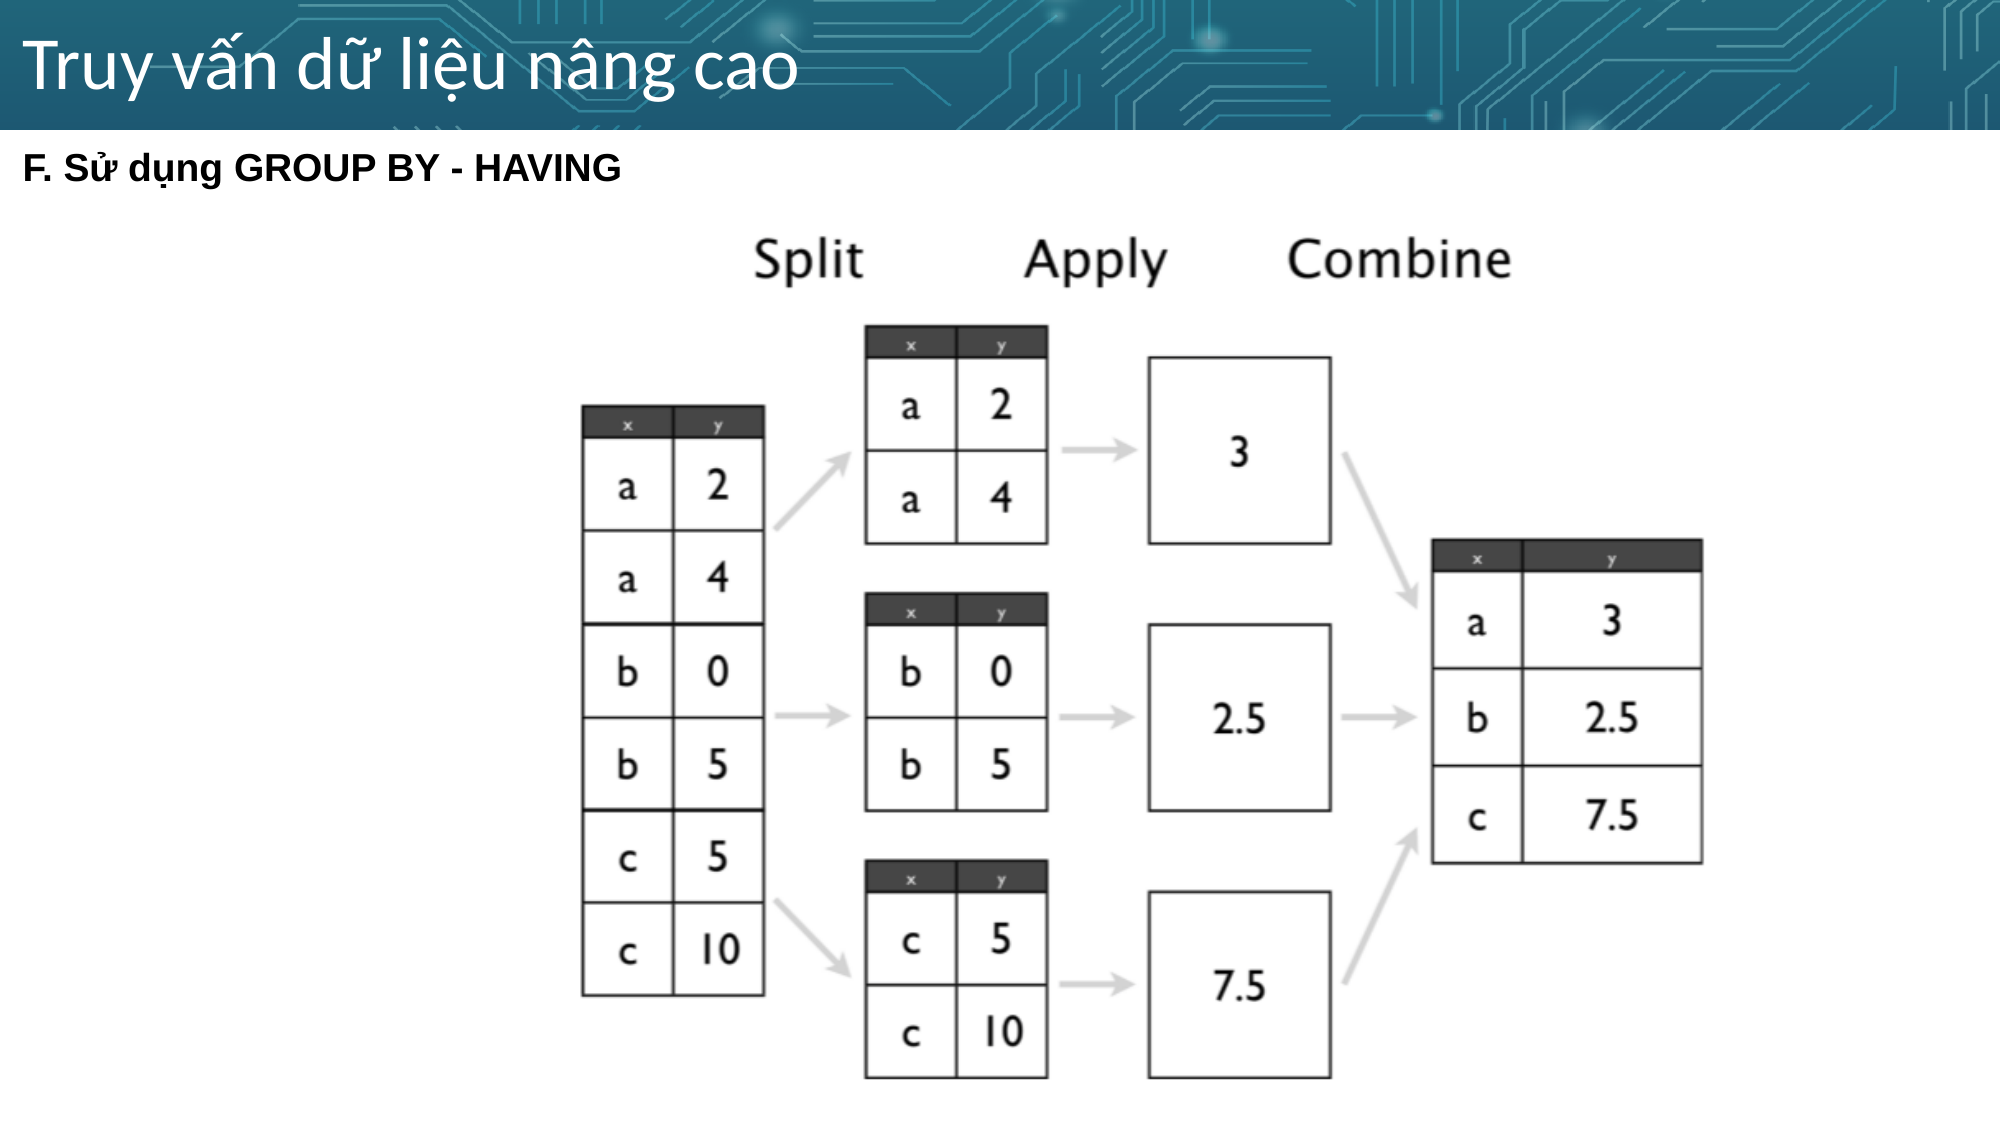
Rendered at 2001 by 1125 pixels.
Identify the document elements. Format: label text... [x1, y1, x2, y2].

picture [0, 0, 2000, 130]
picture [533, 202, 1719, 1109]
text_box F. Sử dụng GROUP BY - HAVING [7, 141, 637, 197]
